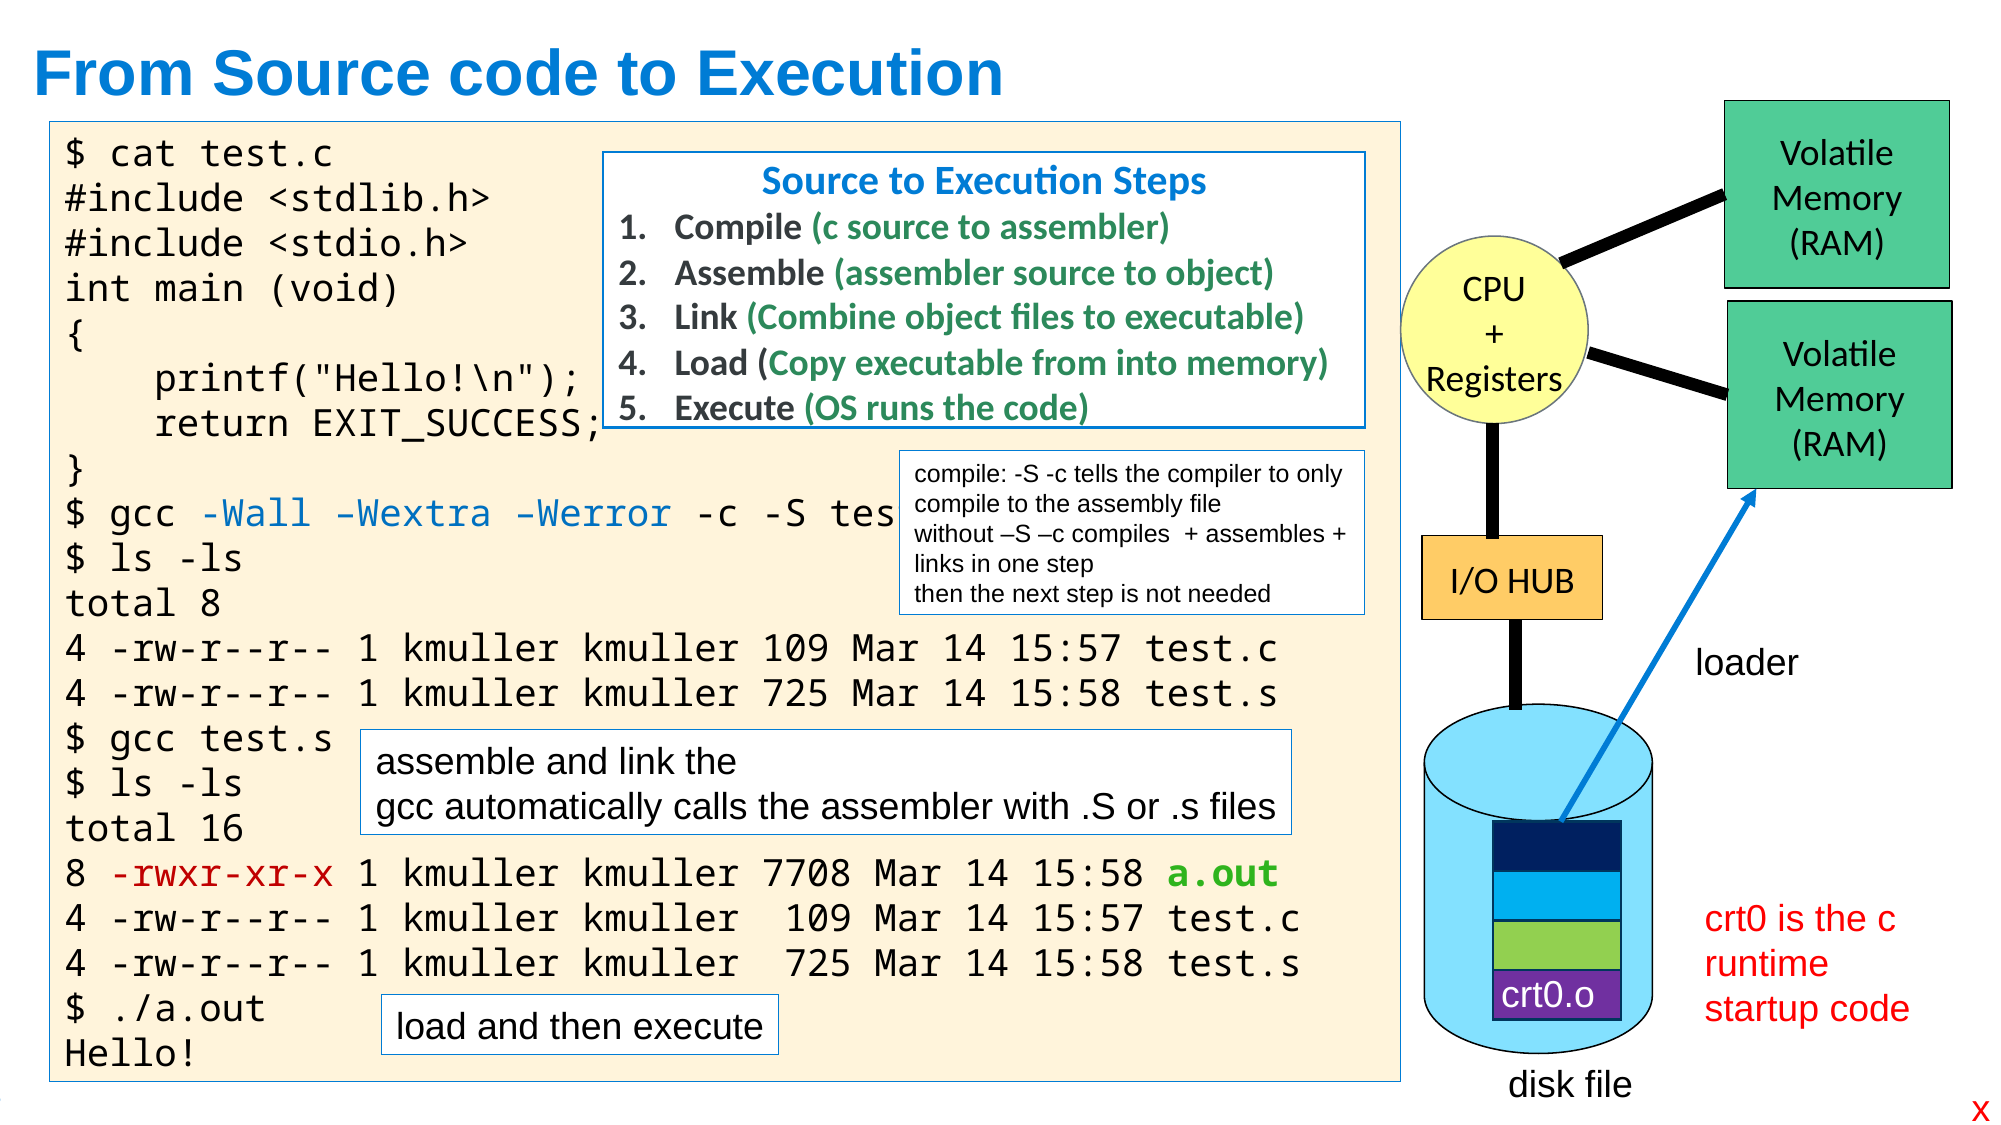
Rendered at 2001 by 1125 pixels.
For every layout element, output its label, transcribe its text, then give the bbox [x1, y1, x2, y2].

text_box CPU + Registers [1400, 236, 1589, 424]
text_box Volatile Memory (RAM) [1724, 100, 1950, 288]
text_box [1560, 488, 1757, 822]
text_box Volatile Memory (RAM) [1727, 301, 1953, 489]
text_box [1588, 352, 1728, 395]
text_box $ cat test.c #include <stdlib.h> #include <stdio.h> int main (void) { printf("Hello!\n"); return EXIT_SUCCESS; } $ gcc -Wall –Wextra –Werror -c -S test.c $ ls -ls total 8 4 -rw-r--r-- 1 kmuller kmuller 109 Mar 14 15:57 test.c 4 -rw-r--r-- 1 kmuller kmuller 725 Mar 14 15:58 test.s $ gcc test.s $ ls -ls total 16 8 -rwxr-xr-x 1 kmuller kmuller 7708 Mar 14 15:58 a.out 4 -rw-r--r-- 1 kmuller kmuller 109 Mar 14 15:57 test.c 4 -rw-r--r-- 1 kmuller kmuller 725 Mar 14 15:58 test.s $ ./a.out Hello! [49, 121, 1401, 1082]
text_box assemble and link the gcc automatically calls the assembler with .S or .s files [360, 729, 1292, 835]
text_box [1492, 821, 1622, 1020]
text_box crt0 is the c runtime startup code [1689, 886, 1928, 1037]
text_box I/O HUB [1422, 535, 1560, 620]
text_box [1560, 194, 1725, 264]
text_box loader [1757, 630, 1994, 691]
text_box Source to Execution Steps Compile (c source to assembler) Assemble (assembler source to object) Link (Combine object files to executable) Load (Copy executable from into memory) Execute (OS runs the code) [603, 152, 1366, 428]
text_box load and then execute [381, 994, 779, 1055]
text_box crt0.o [1486, 962, 1610, 1023]
text_box disk file [1493, 1052, 1648, 1112]
text_box compile: -S -c tells the compiler to only compile to the assembly file without –S –c compiles + assembles + links in one step then the next step is not needed [899, 450, 1365, 615]
text_box x [1956, 1076, 2000, 1125]
title From Source code to Execution [18, 16, 1744, 117]
text_box [1424, 704, 1653, 1052]
